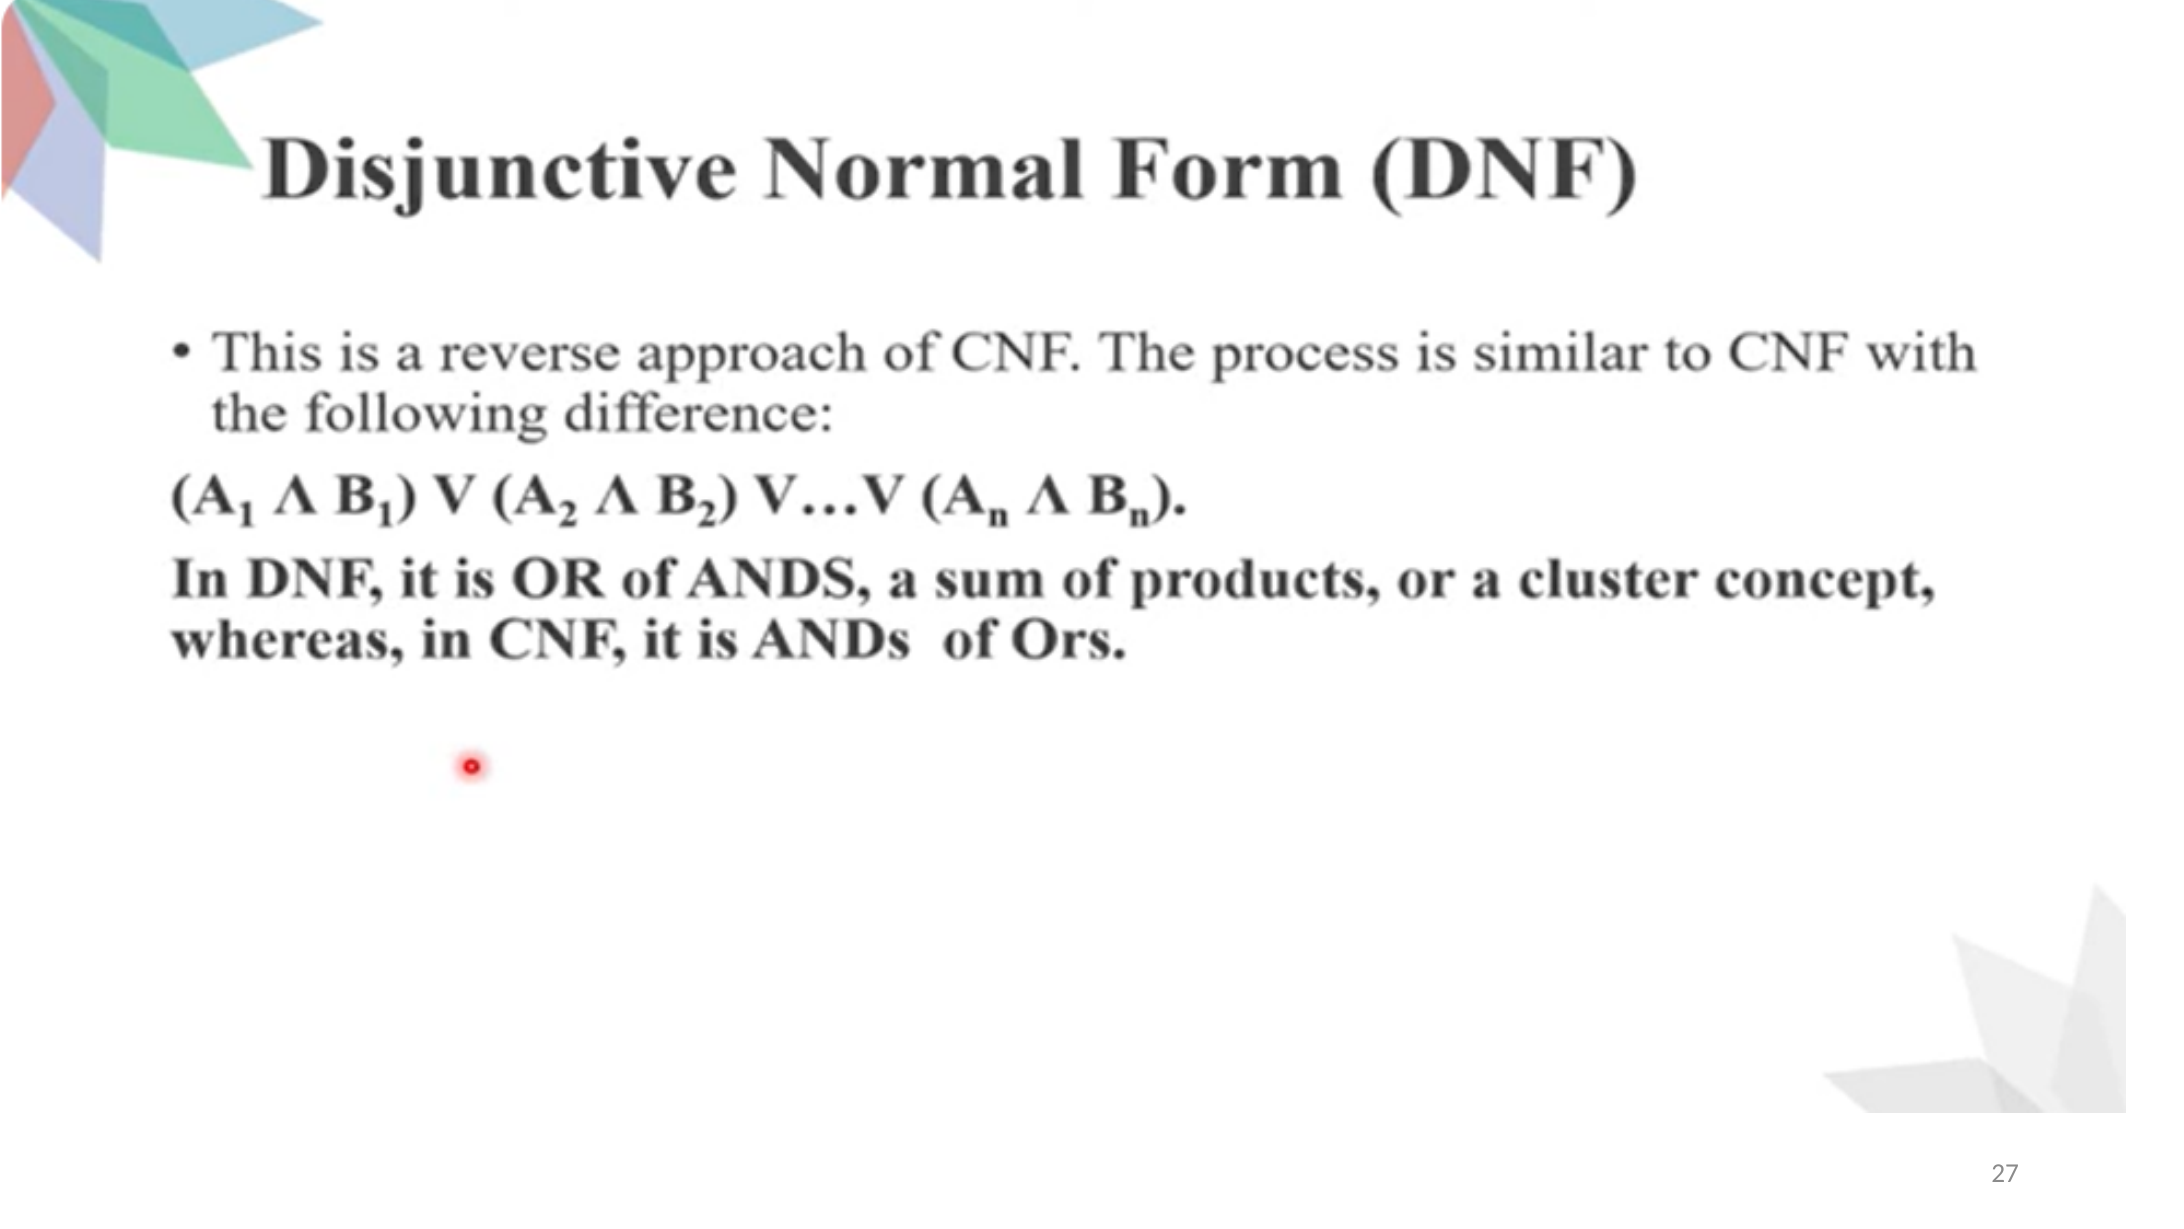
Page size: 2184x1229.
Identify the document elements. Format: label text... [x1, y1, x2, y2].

picture [0, 0, 2126, 1113]
slide_number 27 [1542, 1138, 2034, 1204]
